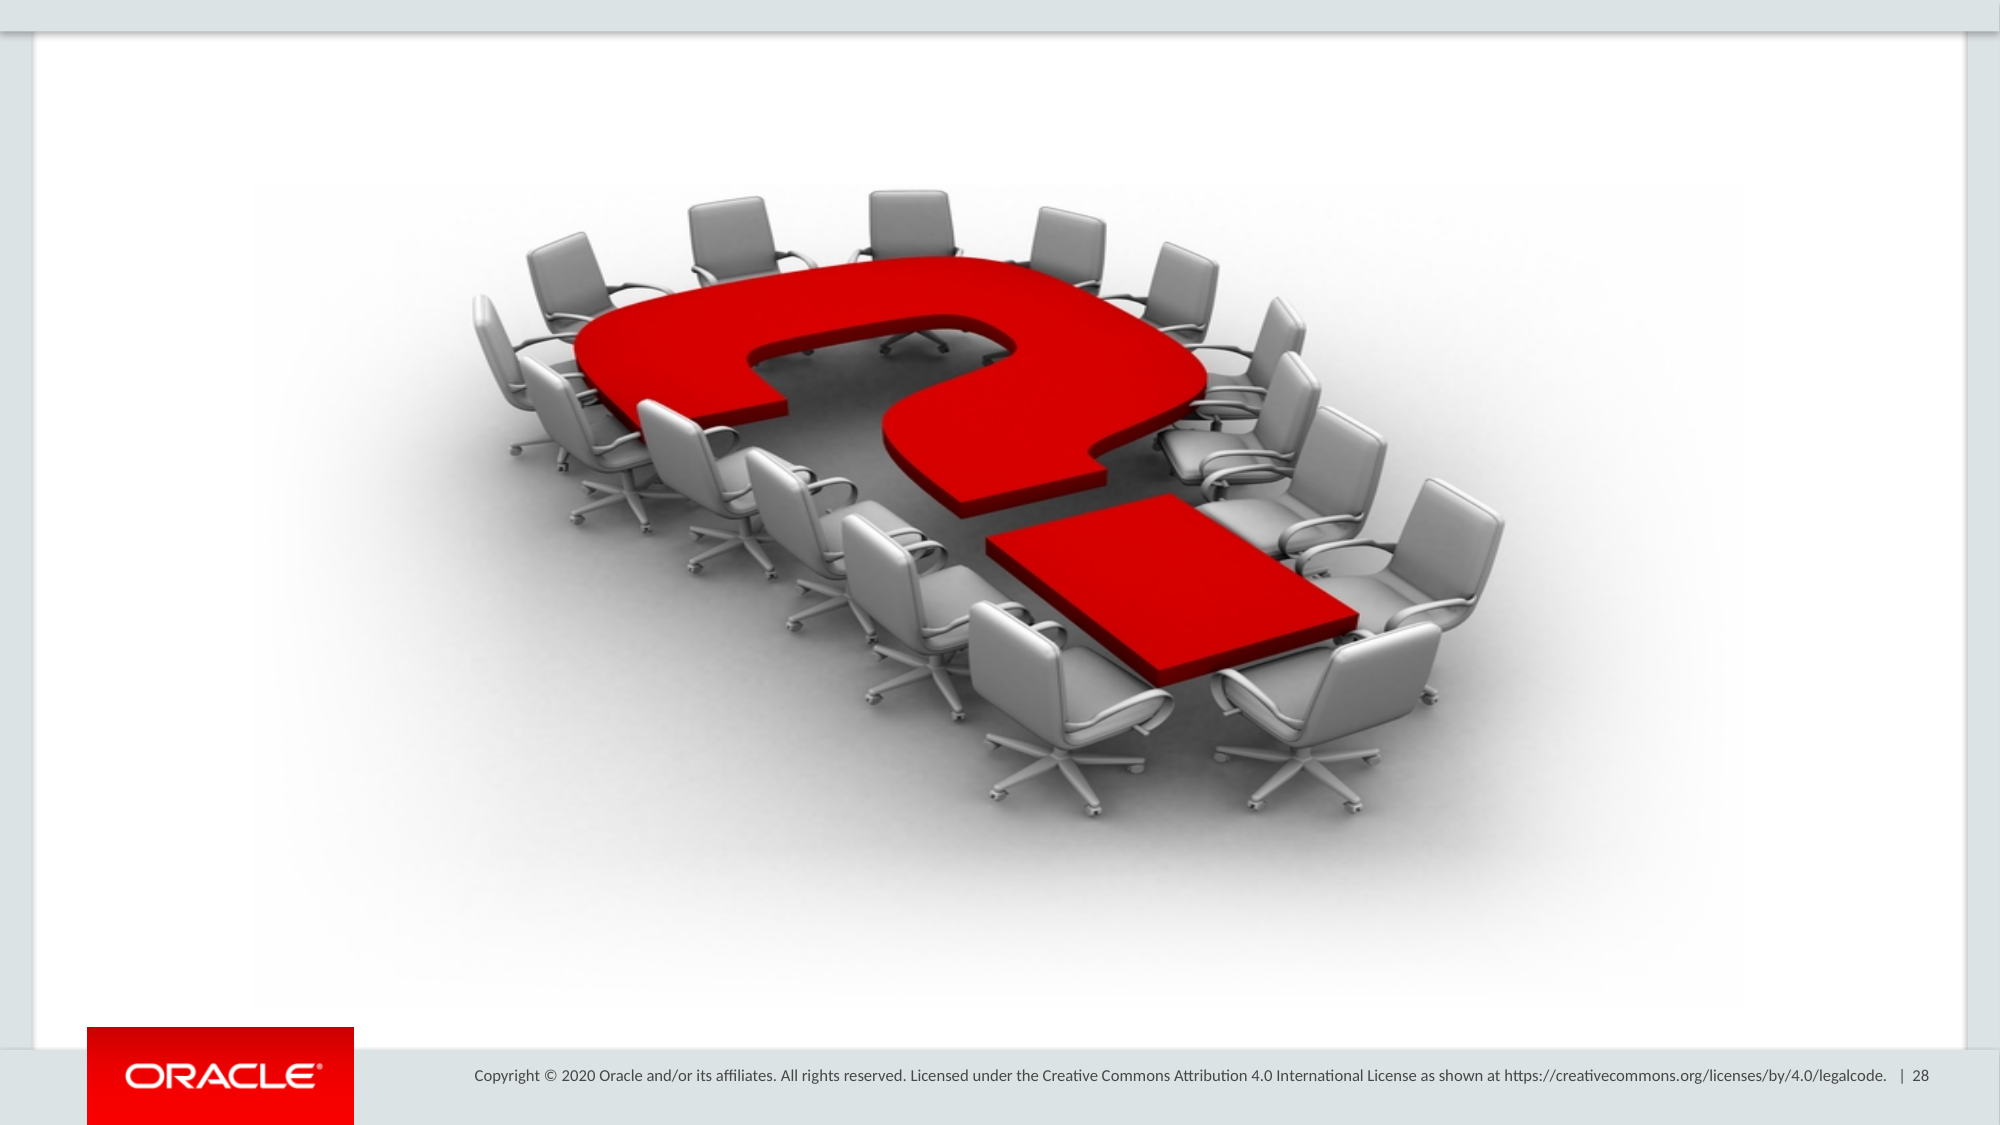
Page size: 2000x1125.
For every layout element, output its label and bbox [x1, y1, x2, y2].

picture [252, 149, 1746, 1007]
picture [87, 1027, 354, 1125]
